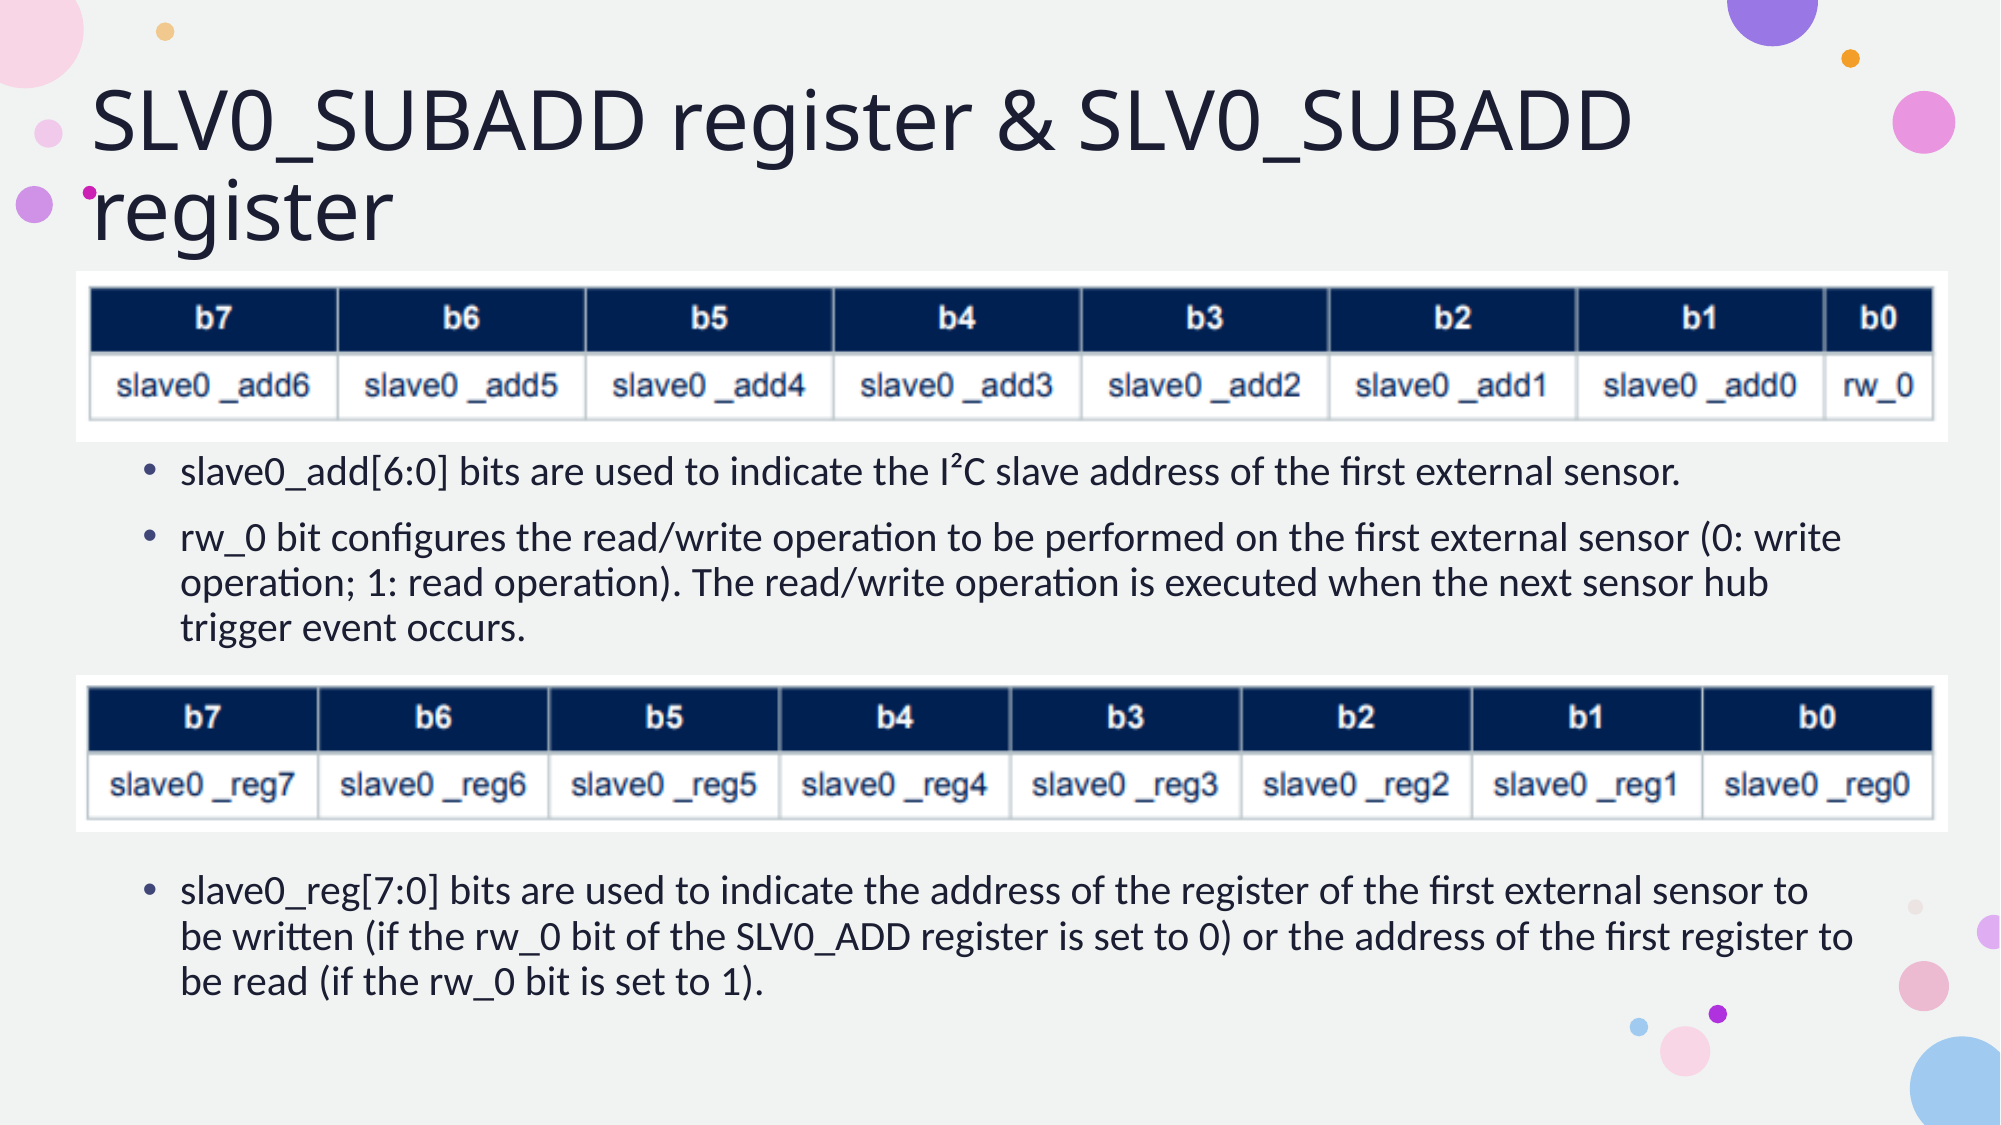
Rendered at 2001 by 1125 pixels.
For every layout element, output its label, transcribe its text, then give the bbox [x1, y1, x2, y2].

list slave0_add[6:0] bits are used to indicate the I²C slave address of the first external sensor. rw_0 bit configures the read/write operation to be performed on the first external sensor (0: write operation; 1: read operation). The read/write operation is executed when the next sensor hub trigger event occurs. slave0_reg[7:0] bits are used to indicate the address of the register of the first external sensor to be written (if the rw_0 bit of the SLV0_ADD register is set to 0) or the address of the first register to be read (if the rw_0 bit is set to 1). [127, 832, 1877, 1066]
picture [76, 675, 1948, 832]
list slave0_add[6:0] bits are used to indicate the I²C slave address of the first external sensor. rw_0 bit configures the read/write operation to be performed on the first external sensor (0: write operation; 1: read operation). The read/write operation is executed when the next sensor hub trigger event occurs. slave0_reg[7:0] bits are used to indicate the address of the register of the first external sensor to be written (if the rw_0 bit of the SLV0_ADD register is set to 0) or the address of the first register to be read (if the rw_0 bit is set to 1). [127, 442, 1877, 675]
picture [76, 271, 1948, 442]
title SLV0_SUBADD register & SLV0_SUBADD register [76, 59, 1948, 271]
